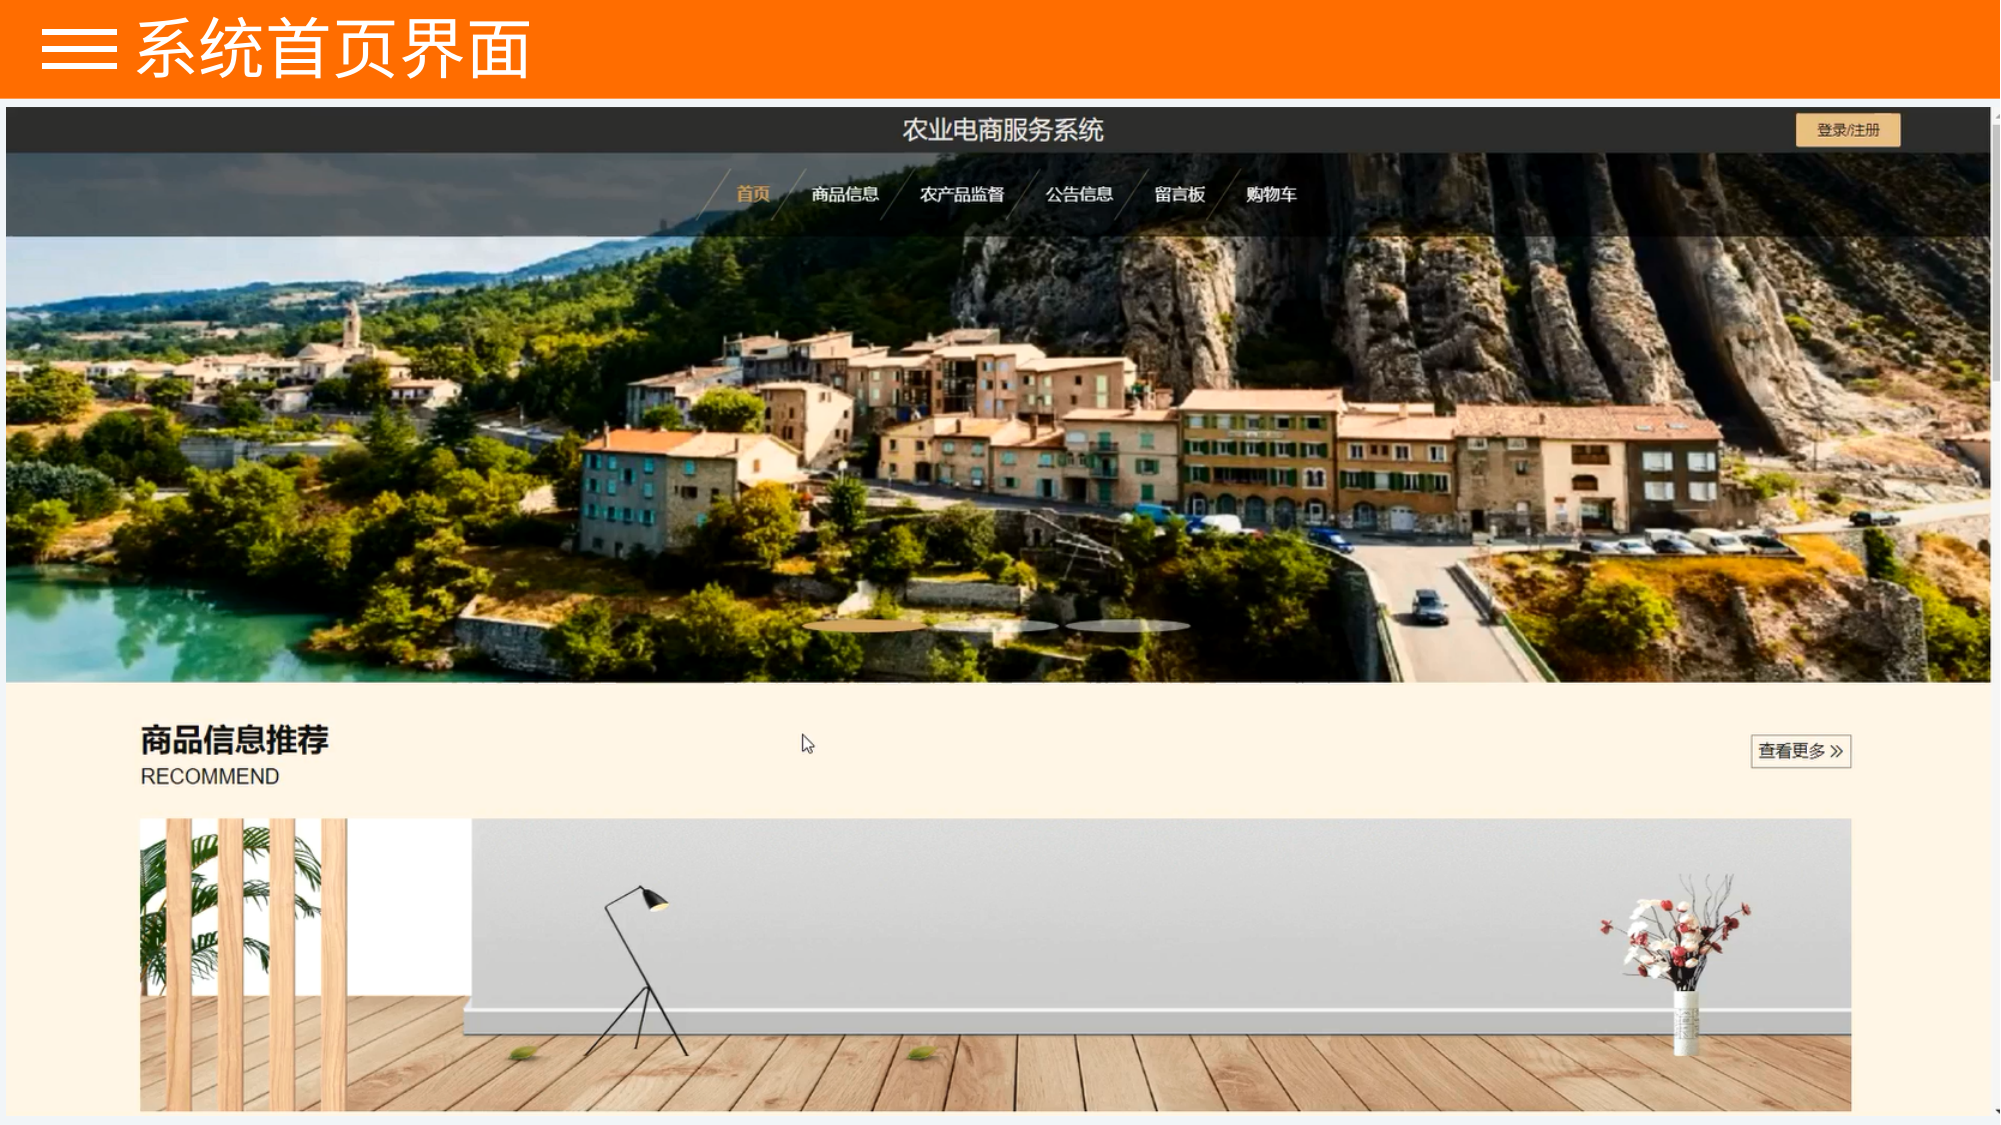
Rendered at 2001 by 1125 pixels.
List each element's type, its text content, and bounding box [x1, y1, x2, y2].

picture [6, 107, 2000, 1116]
text_box [0, 0, 2000, 100]
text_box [42, 32, 118, 67]
text_box 系统首页界面 [117, 0, 813, 95]
